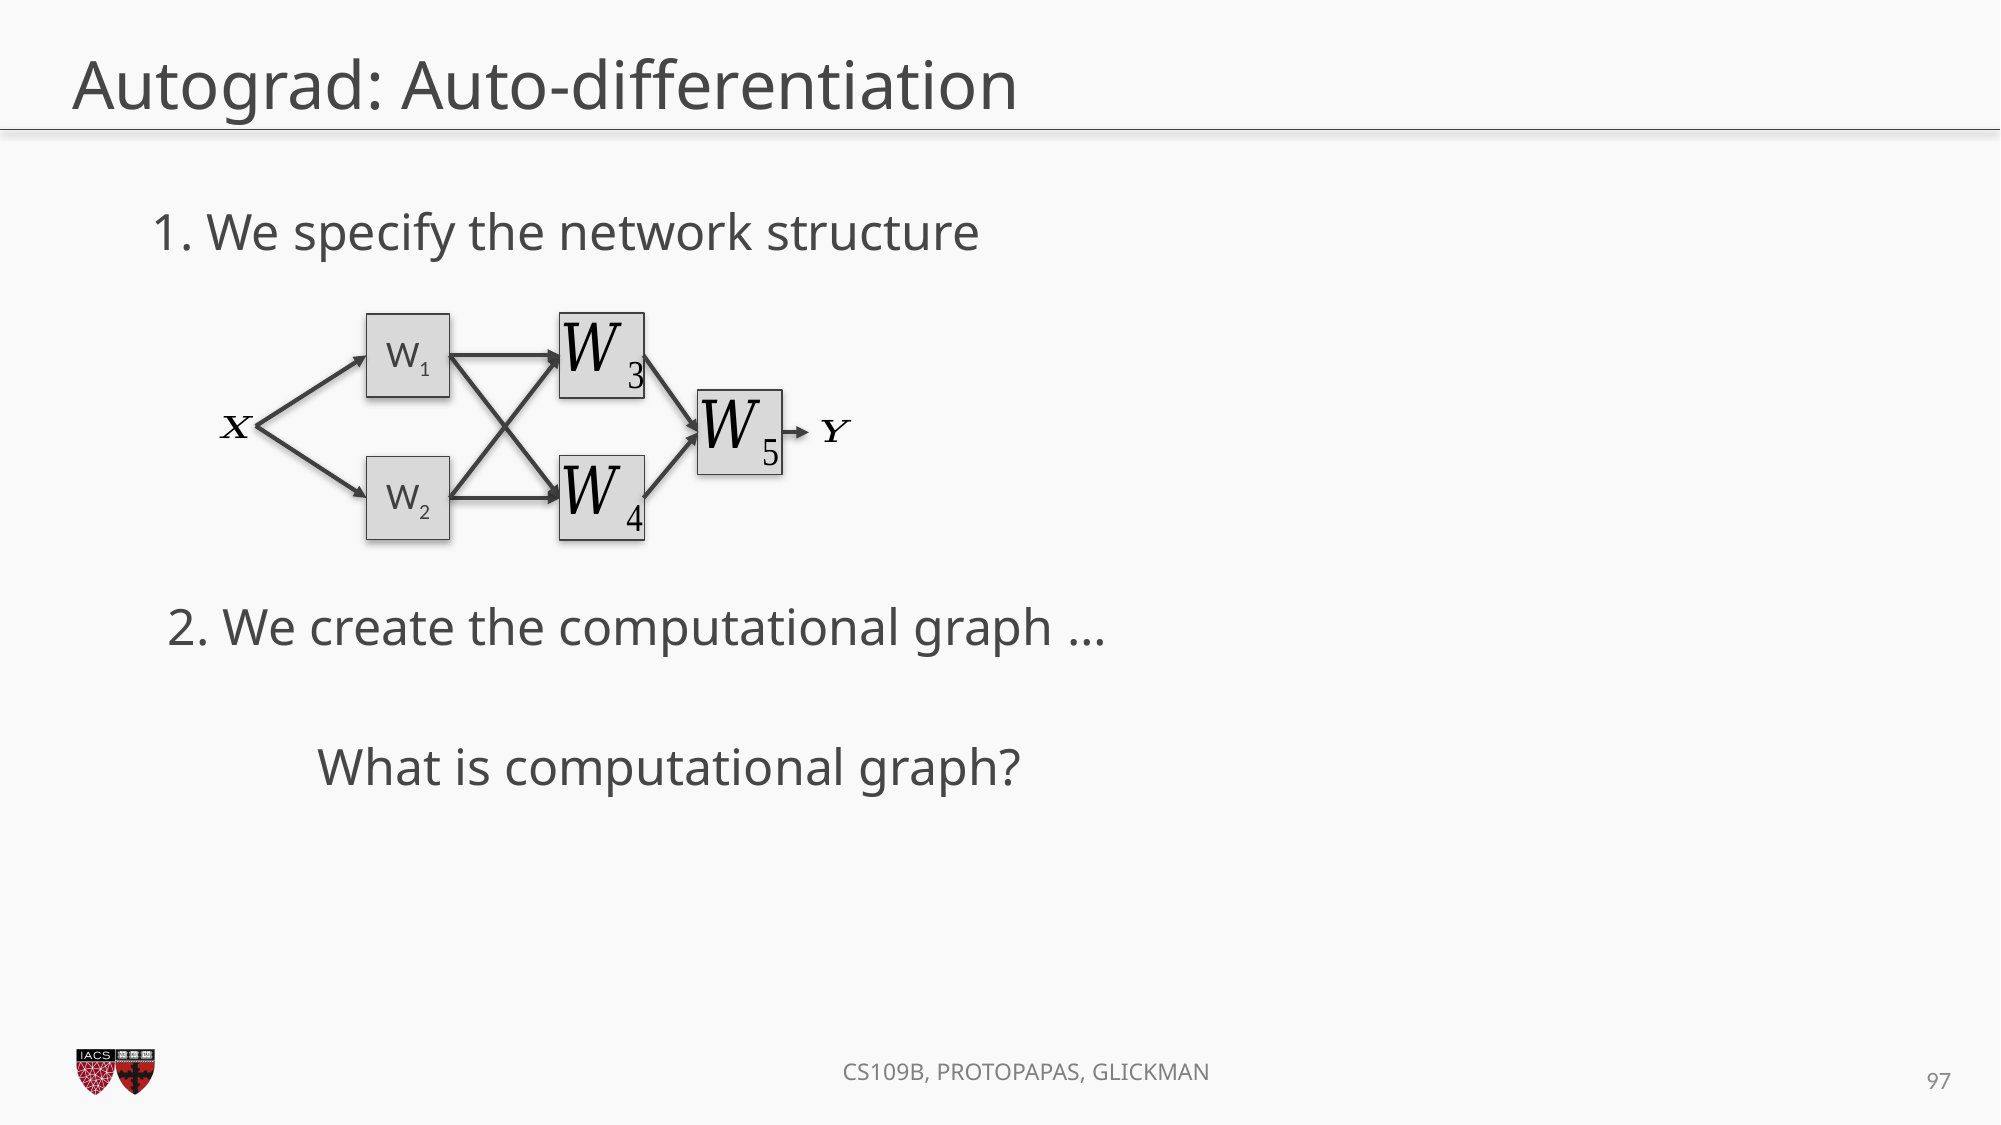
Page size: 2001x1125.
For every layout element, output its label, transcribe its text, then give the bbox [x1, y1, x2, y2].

slide_number 97 [1500, 1050, 1967, 1110]
text_box 2. We create the computational graph … What is computational graph? [152, 588, 1847, 935]
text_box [216, 313, 855, 540]
picture [75, 1049, 155, 1095]
list 1. We specify the network structure [136, 193, 1831, 540]
title Autograd: Auto-differentiation [57, 35, 1943, 162]
